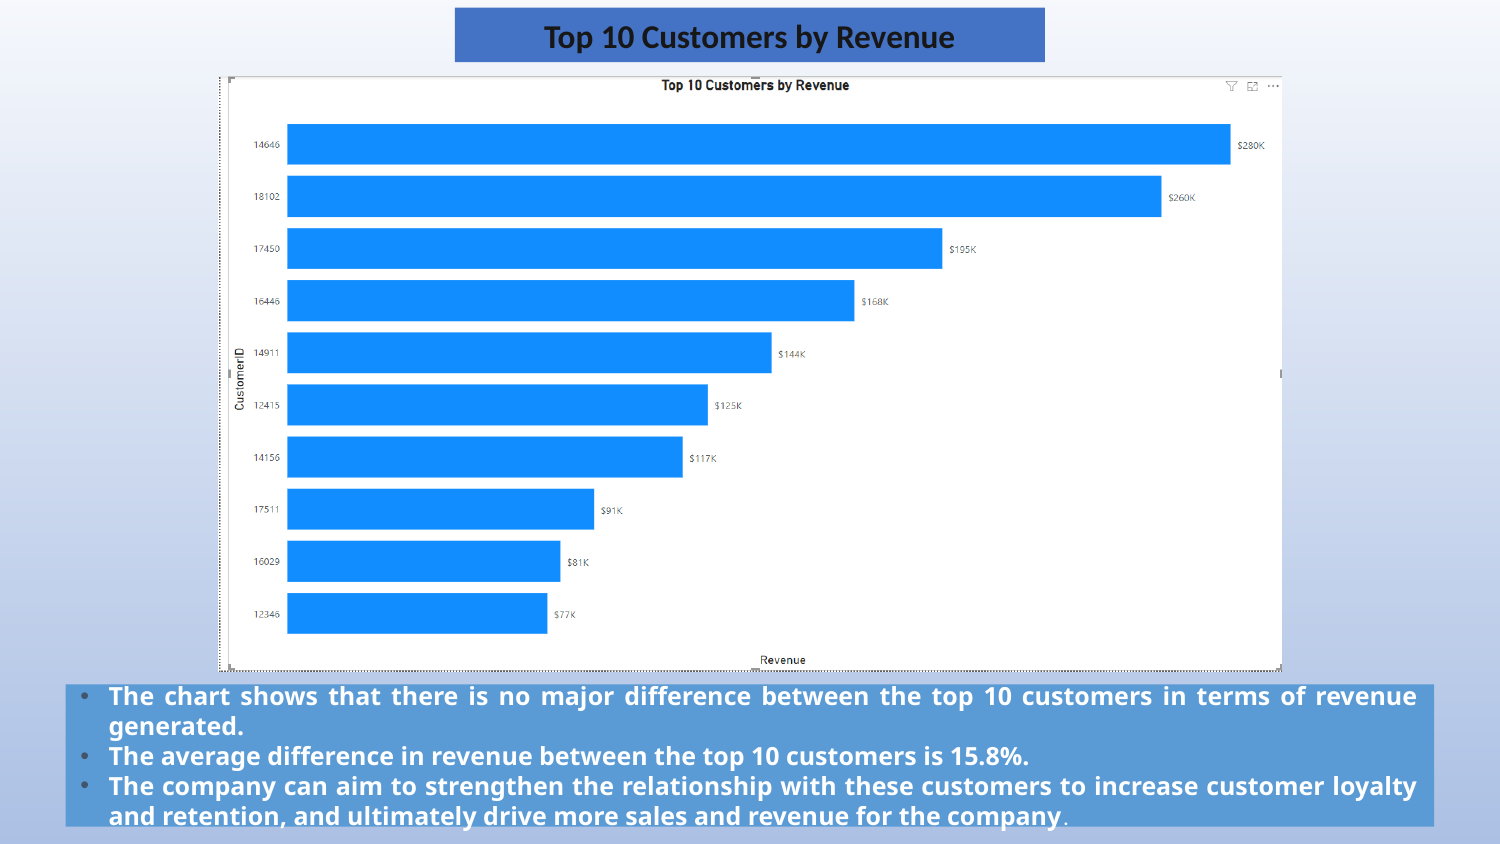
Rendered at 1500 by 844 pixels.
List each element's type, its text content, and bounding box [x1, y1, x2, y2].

text_box The chart shows that there is no major difference between the top 10 customers in terms of revenue generated. The average difference in revenue between the top 10 customers is 15.8%. The company can aim to strengthen the relationship with these customers to increase customer loyalty and retention, and ultimately drive more sales and revenue for the company. [65, 684, 1435, 827]
text_box Top 10 Customers by Revenue [454, 7, 1045, 63]
picture [218, 76, 1282, 672]
